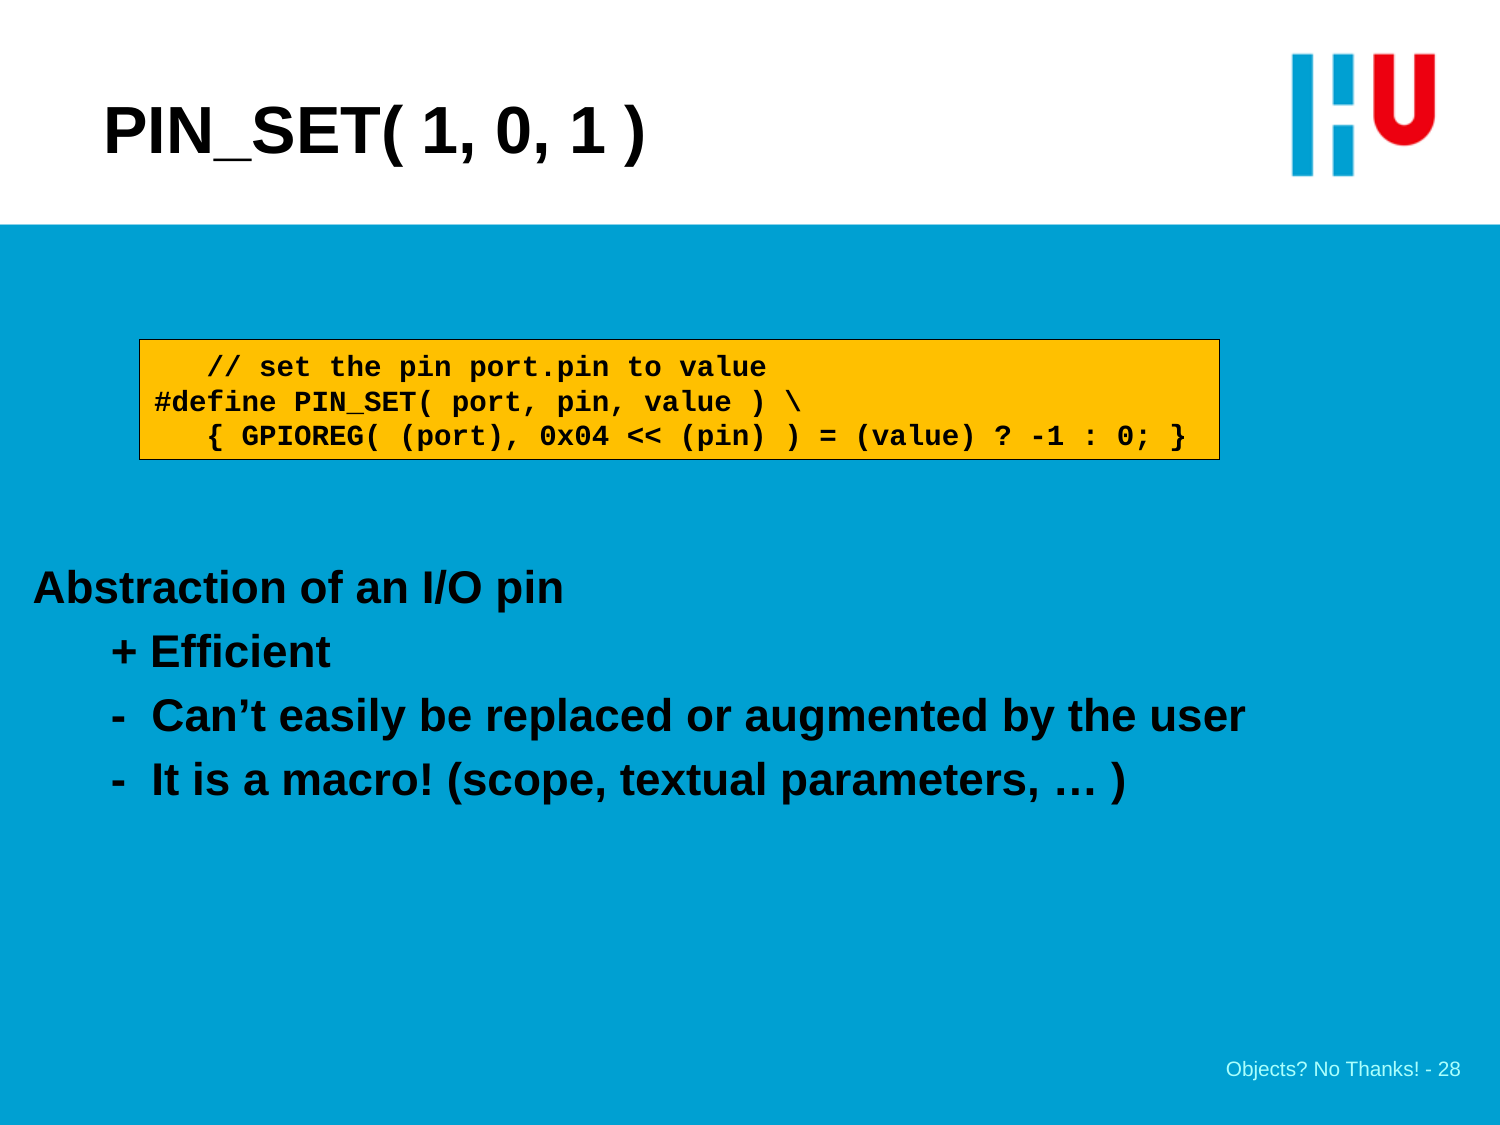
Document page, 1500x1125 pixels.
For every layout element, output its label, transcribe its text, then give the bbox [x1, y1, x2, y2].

title PIN_SET( 1, 0, 1 ) [88, 78, 1439, 175]
slide_number Objects? No Thanks! - 28 [1163, 1030, 1476, 1106]
list Abstraction of an I/O pin + Efficient - Can’t easily be replaced or augmented by the user - It is a macro! (scope, textual parameters, … ) [17, 549, 1471, 963]
text_box // set the pin port.pin to value #define PIN_SET( port, pin, value ) \ { GPIOREG( (port), 0x04 << (pin) ) = (value) ? -1 : 0; } [139, 339, 1220, 460]
picture [0, 0, 1500, 224]
